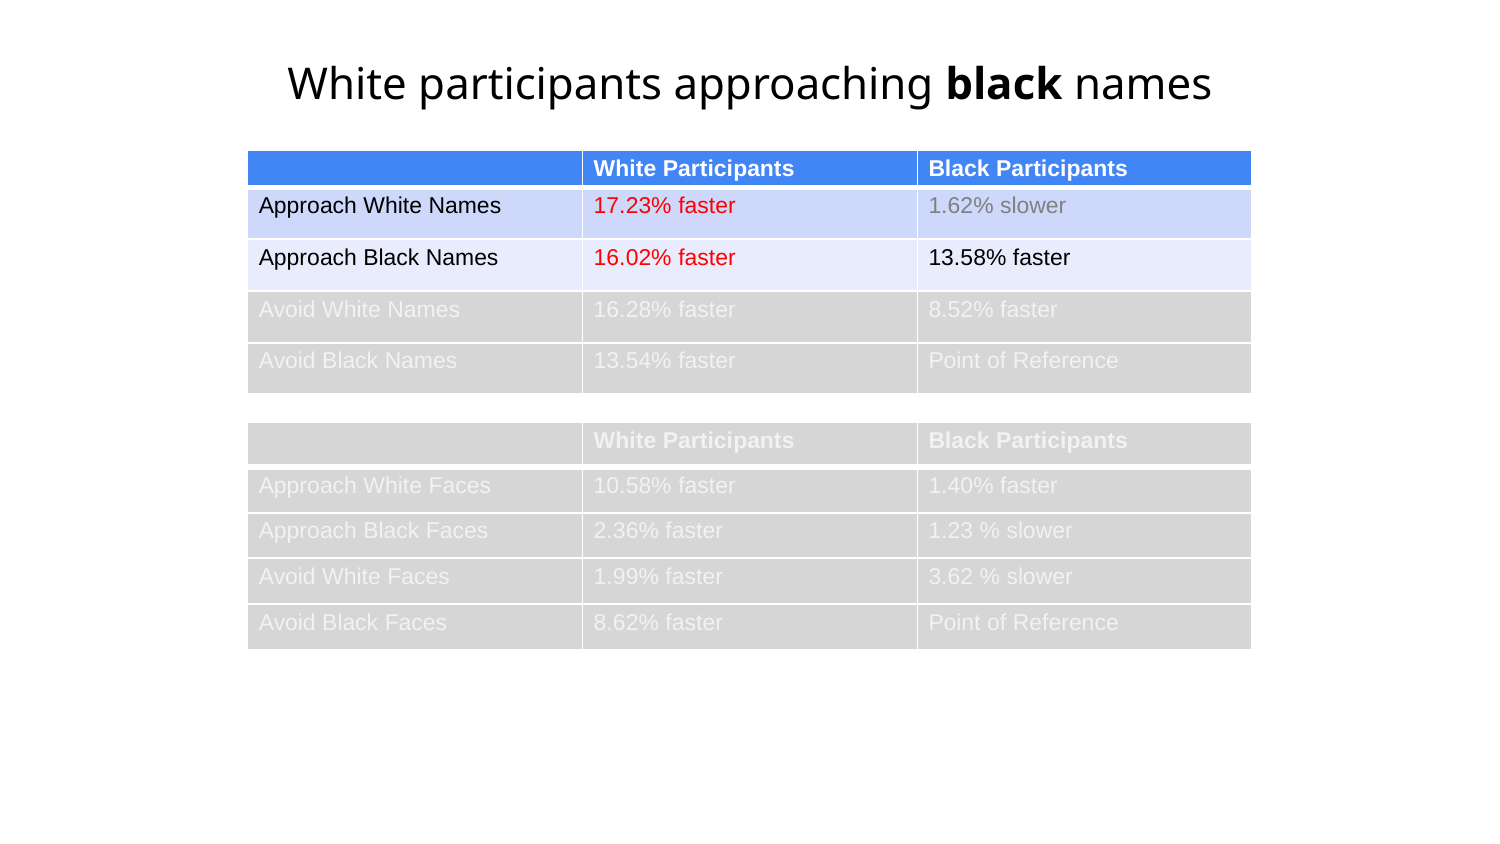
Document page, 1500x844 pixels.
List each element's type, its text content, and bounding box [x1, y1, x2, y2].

table_cell 16.02% faster [583, 240, 917, 290]
table_header Black Participants [918, 151, 1251, 185]
table_cell 1.99% faster [583, 559, 917, 603]
table_cell Avoid Black Names [248, 344, 582, 393]
table_cell Approach White Names [248, 190, 582, 238]
table_cell Avoid White Names [248, 292, 582, 342]
table_cell 8.62% faster [583, 605, 917, 649]
table_cell 16.28% faster [583, 292, 917, 342]
table_cell 1.62% slower [918, 190, 1251, 238]
table_cell Point of Reference [918, 605, 1251, 649]
table_cell Approach Black Names [248, 240, 582, 290]
table_cell 8.52% faster [918, 292, 1251, 342]
table_cell Point of Reference [918, 344, 1251, 393]
table_header White Participants [583, 151, 917, 185]
text_box White participants approaching black names [258, 50, 1242, 114]
table_cell 1.40% faster [918, 470, 1251, 512]
table_cell 13.58% faster [918, 240, 1251, 290]
table_cell Avoid White Faces [248, 559, 582, 603]
table_cell 2.36% faster [583, 514, 917, 557]
table_header White Participants [583, 423, 917, 464]
table_cell 1.23 % slower [918, 514, 1251, 557]
table_cell 13.54% faster [583, 344, 917, 393]
table_cell Approach Black Faces [248, 514, 582, 557]
table_cell Approach White Faces [248, 470, 582, 512]
table_cell 17.23% faster [583, 190, 917, 238]
table_cell Avoid Black Faces [248, 605, 582, 649]
table_header [248, 423, 582, 464]
table_header [248, 151, 582, 185]
table_header Black Participants [918, 423, 1251, 464]
table_cell 10.58% faster [583, 470, 917, 512]
table_cell 3.62 % slower [918, 559, 1251, 603]
